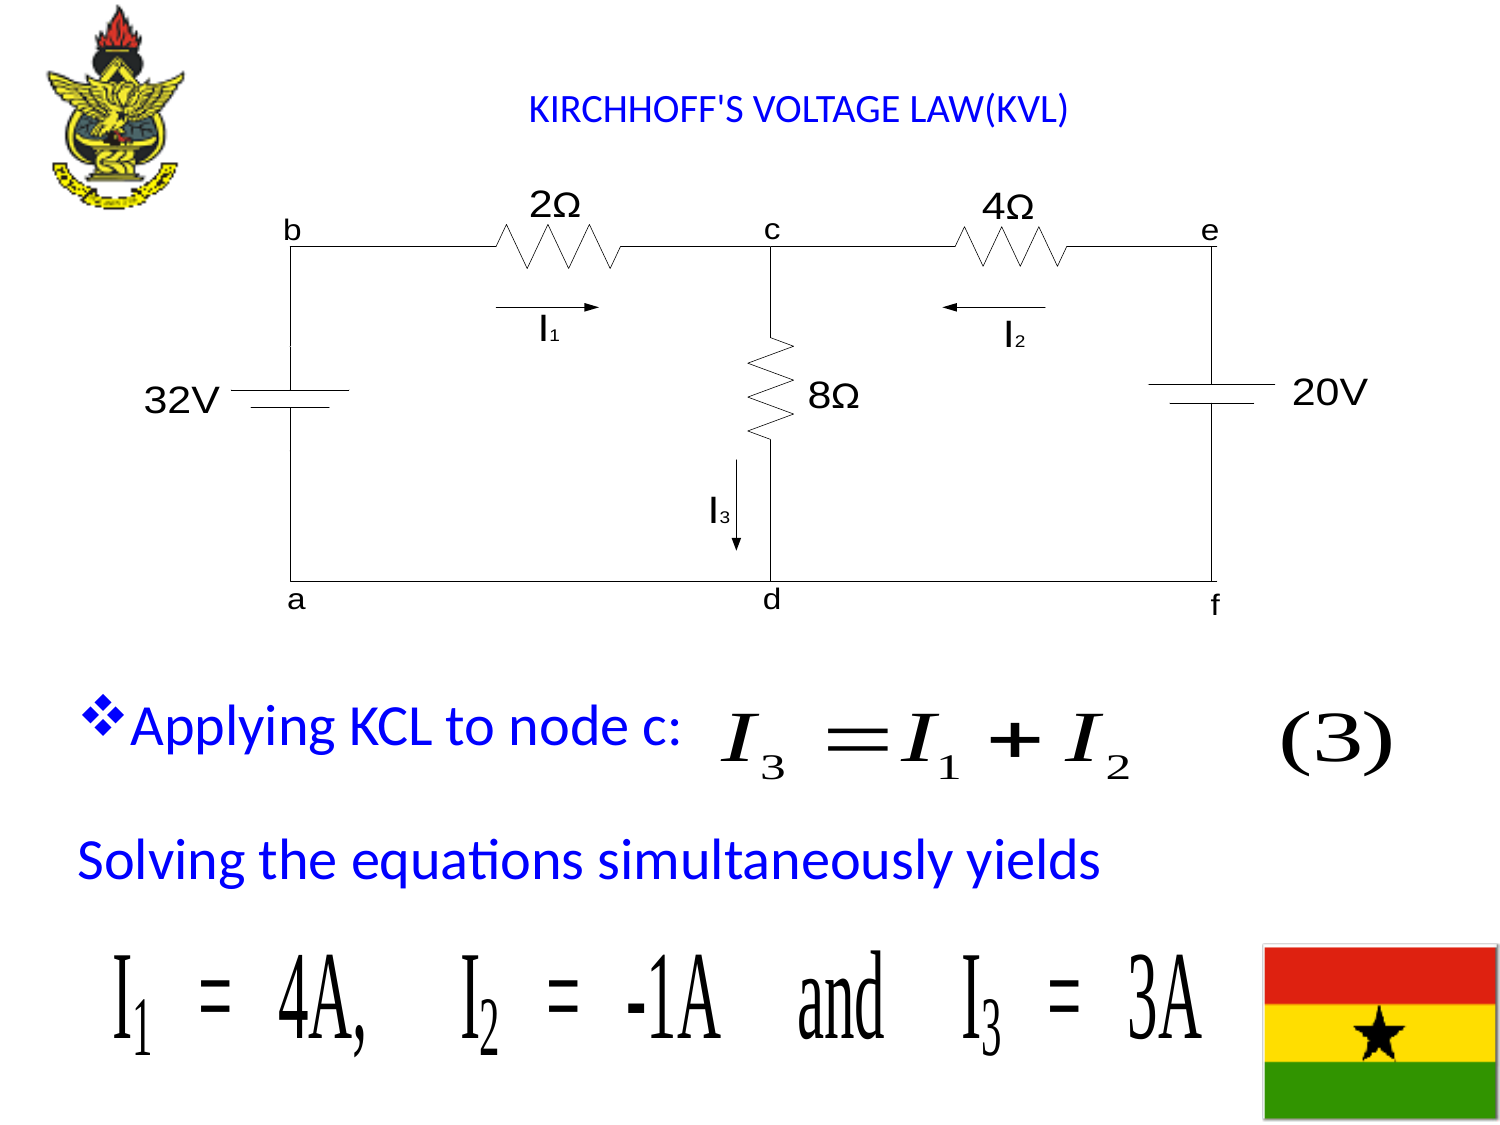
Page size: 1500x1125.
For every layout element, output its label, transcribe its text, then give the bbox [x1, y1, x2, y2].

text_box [37, 149, 1426, 651]
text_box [712, 699, 1401, 788]
picture [1262, 943, 1500, 1125]
subtitle Applying KCL to node c: Solving the equations simultaneously yields [62, 224, 1450, 1100]
title KIRCHHOFF'S VOLTAGE LAW(KVL) [229, 24, 1450, 188]
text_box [112, 924, 1251, 1076]
picture [0, 0, 226, 226]
